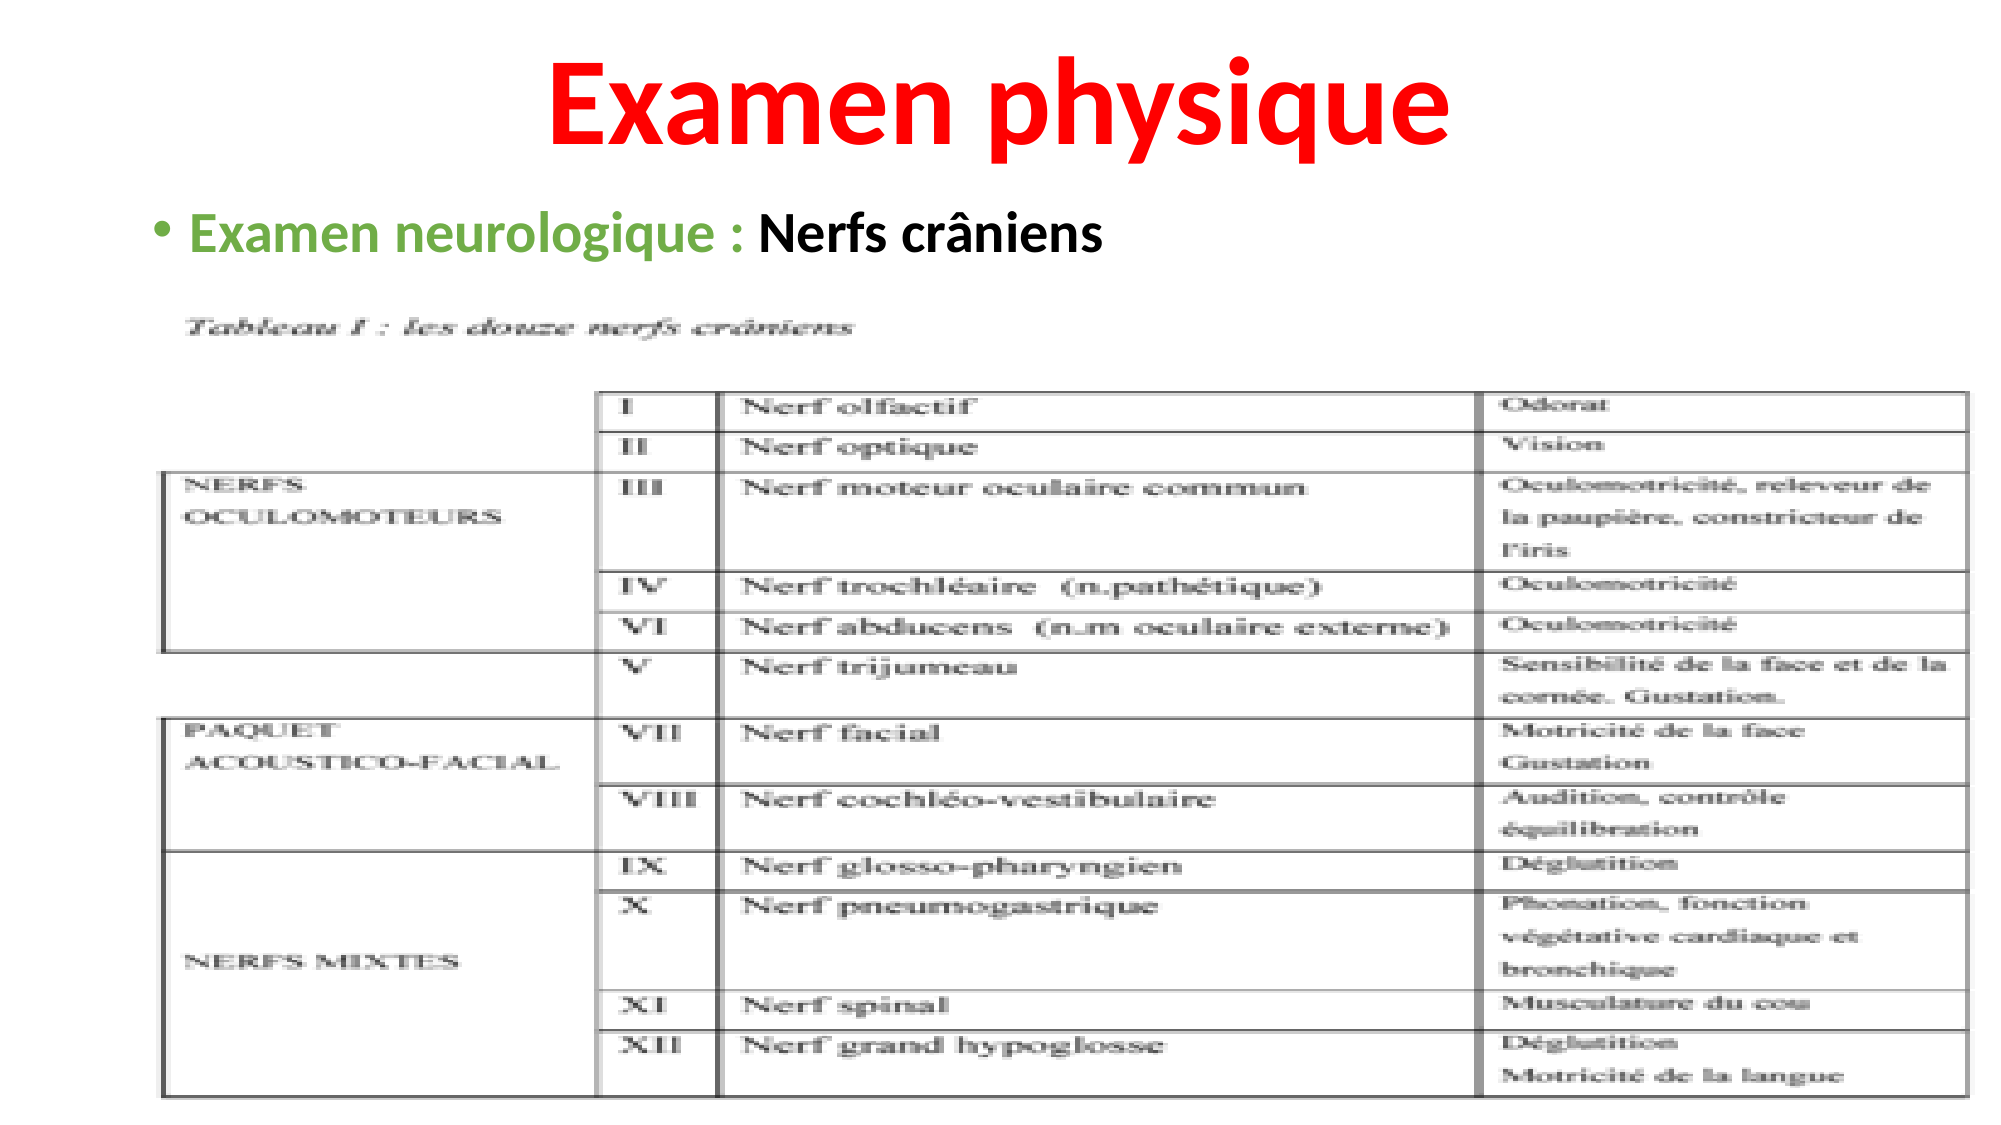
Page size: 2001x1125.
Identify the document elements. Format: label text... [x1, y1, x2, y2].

title Examen physique [137, 0, 1863, 181]
list Examen neurologique : Nerfs crâniens [137, 181, 1863, 294]
picture [137, 294, 2000, 1110]
